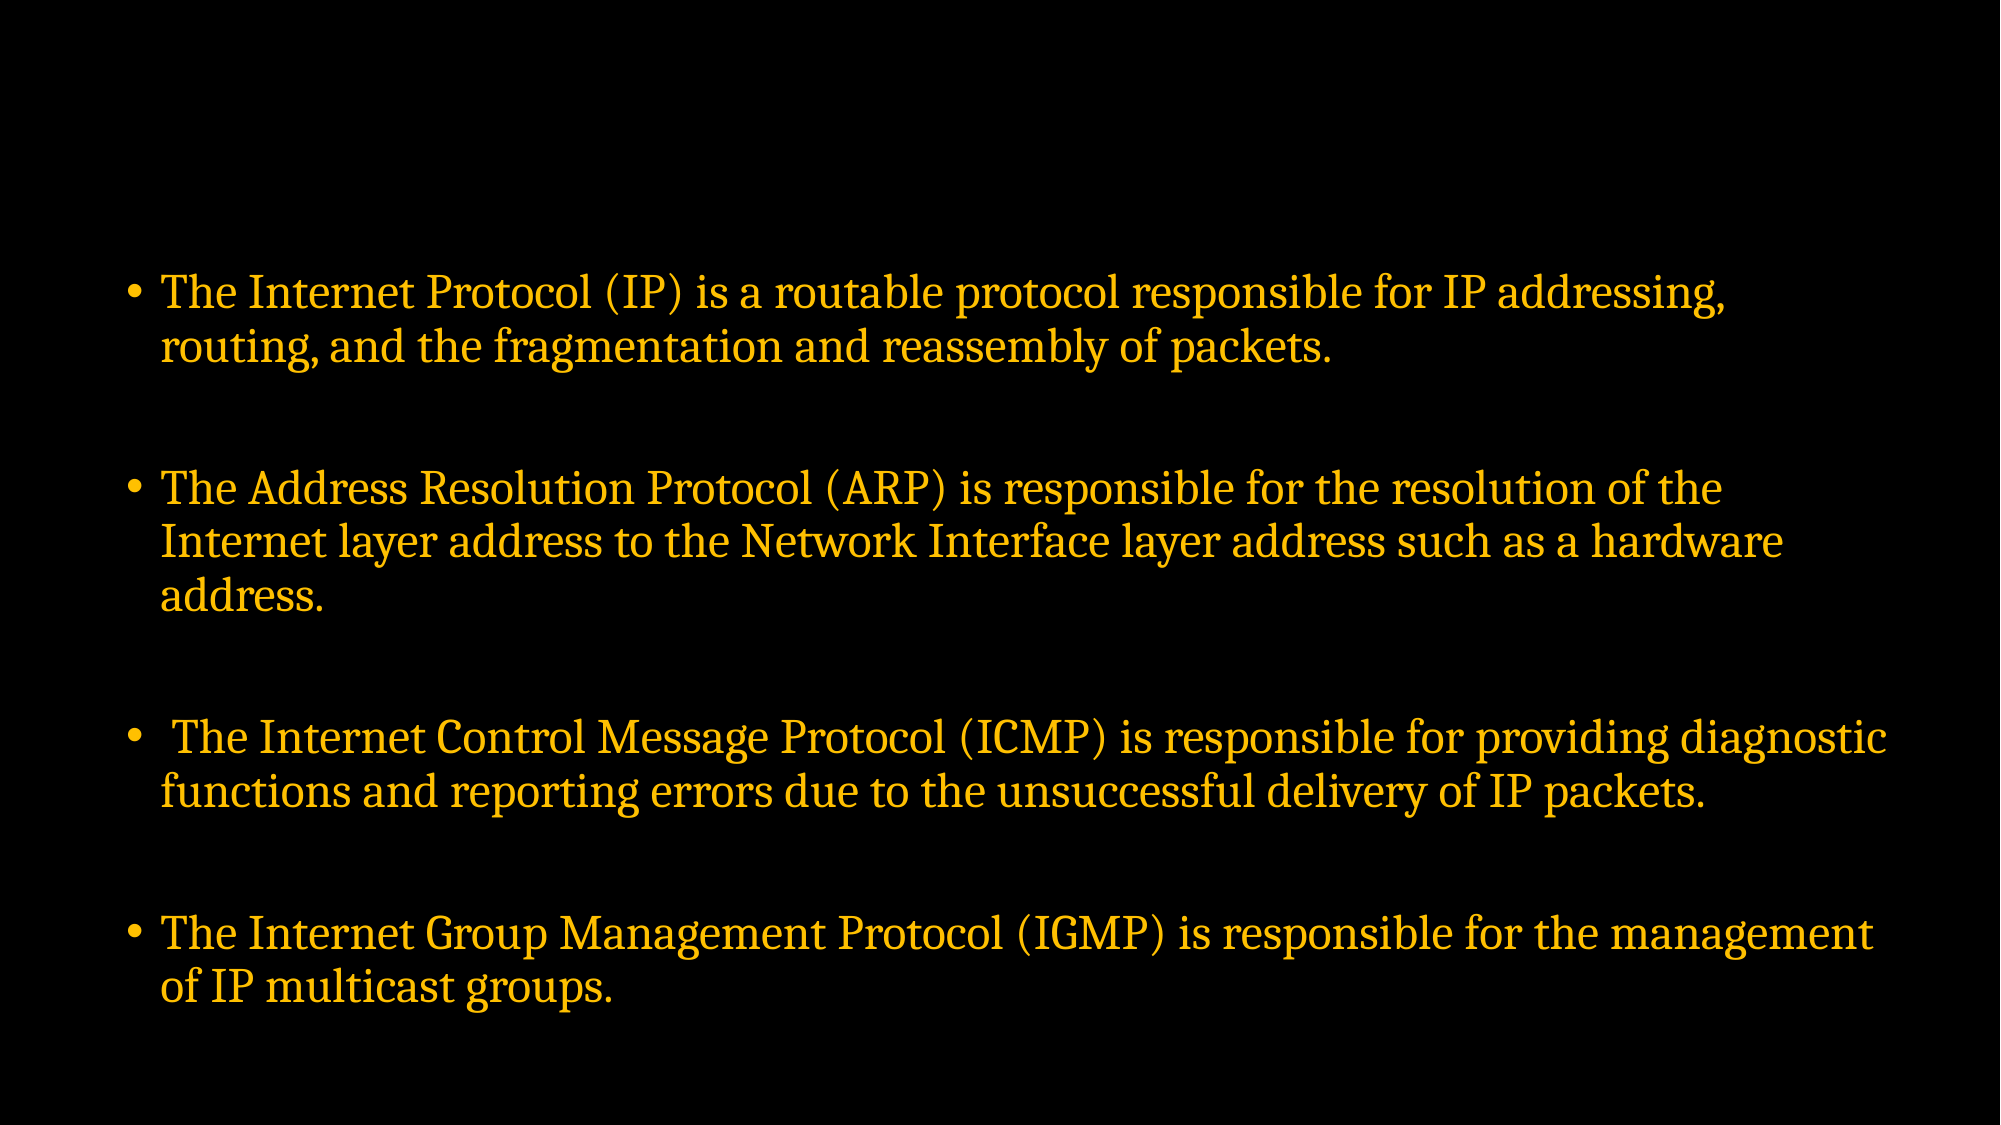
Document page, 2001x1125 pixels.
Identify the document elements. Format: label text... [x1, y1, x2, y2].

list The Internet Protocol (IP) is a routable protocol responsible for IP addressing, routing, and the fragmentation and reassembly of packets. The Address Resolution Protocol (ARP) is responsible for the resolution of the Internet layer address to the Network Interface layer address such as a hardware address. The Internet Control Message Protocol (ICMP) is responsible for providing diagnostic functions and reporting errors due to the unsuccessful delivery of IP packets. The Internet Group Management Protocol (IGMP) is responsible for the management of IP multicast groups. [111, 258, 1908, 1070]
